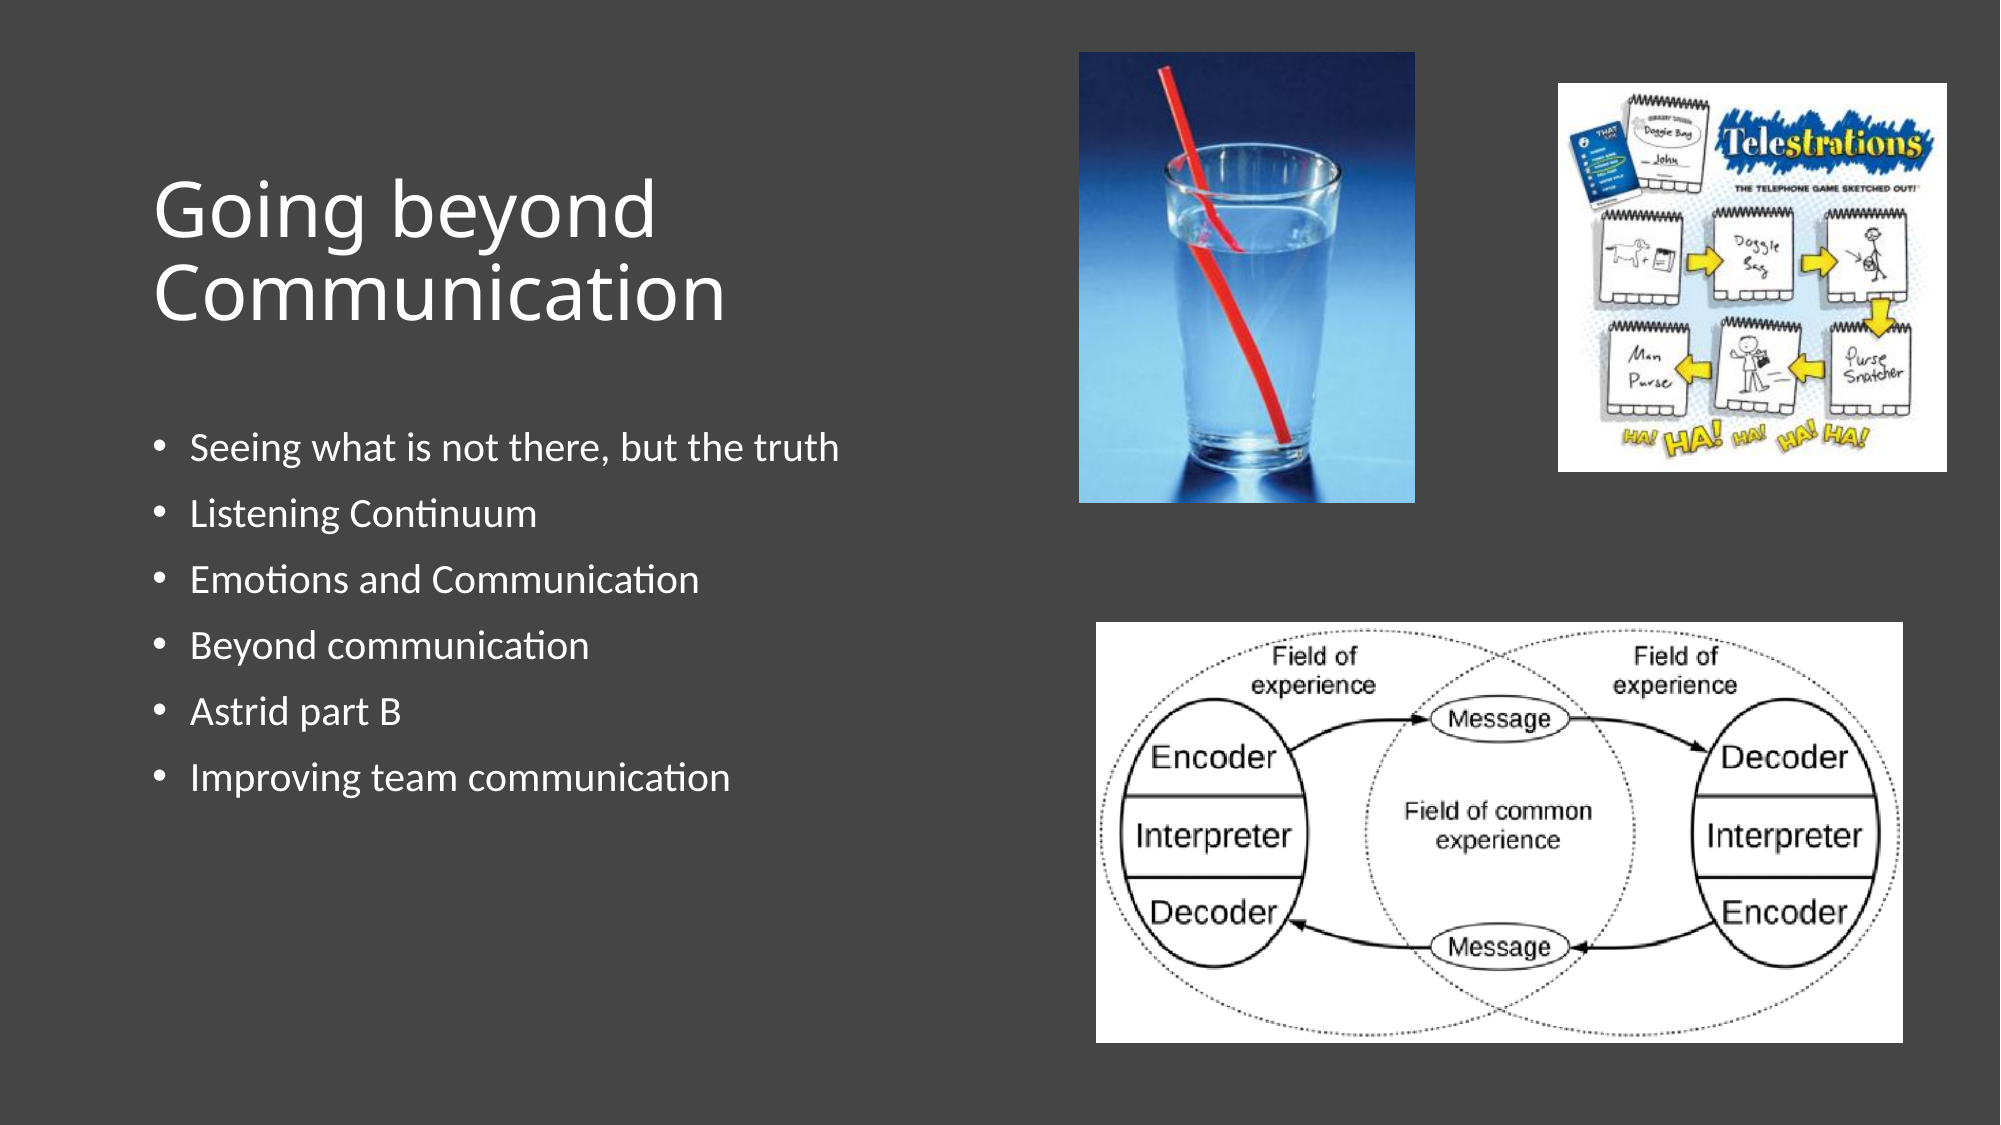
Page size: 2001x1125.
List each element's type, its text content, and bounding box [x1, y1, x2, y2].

picture [1079, 52, 1415, 503]
picture [1558, 83, 1947, 472]
list Seeing what is not there, but the truth Listening Continuum Emotions and Communication Beyond communication Astrid part B Improving team communication [137, 418, 892, 1014]
picture [1096, 622, 1903, 1043]
title Going beyond Communication [137, 118, 892, 389]
